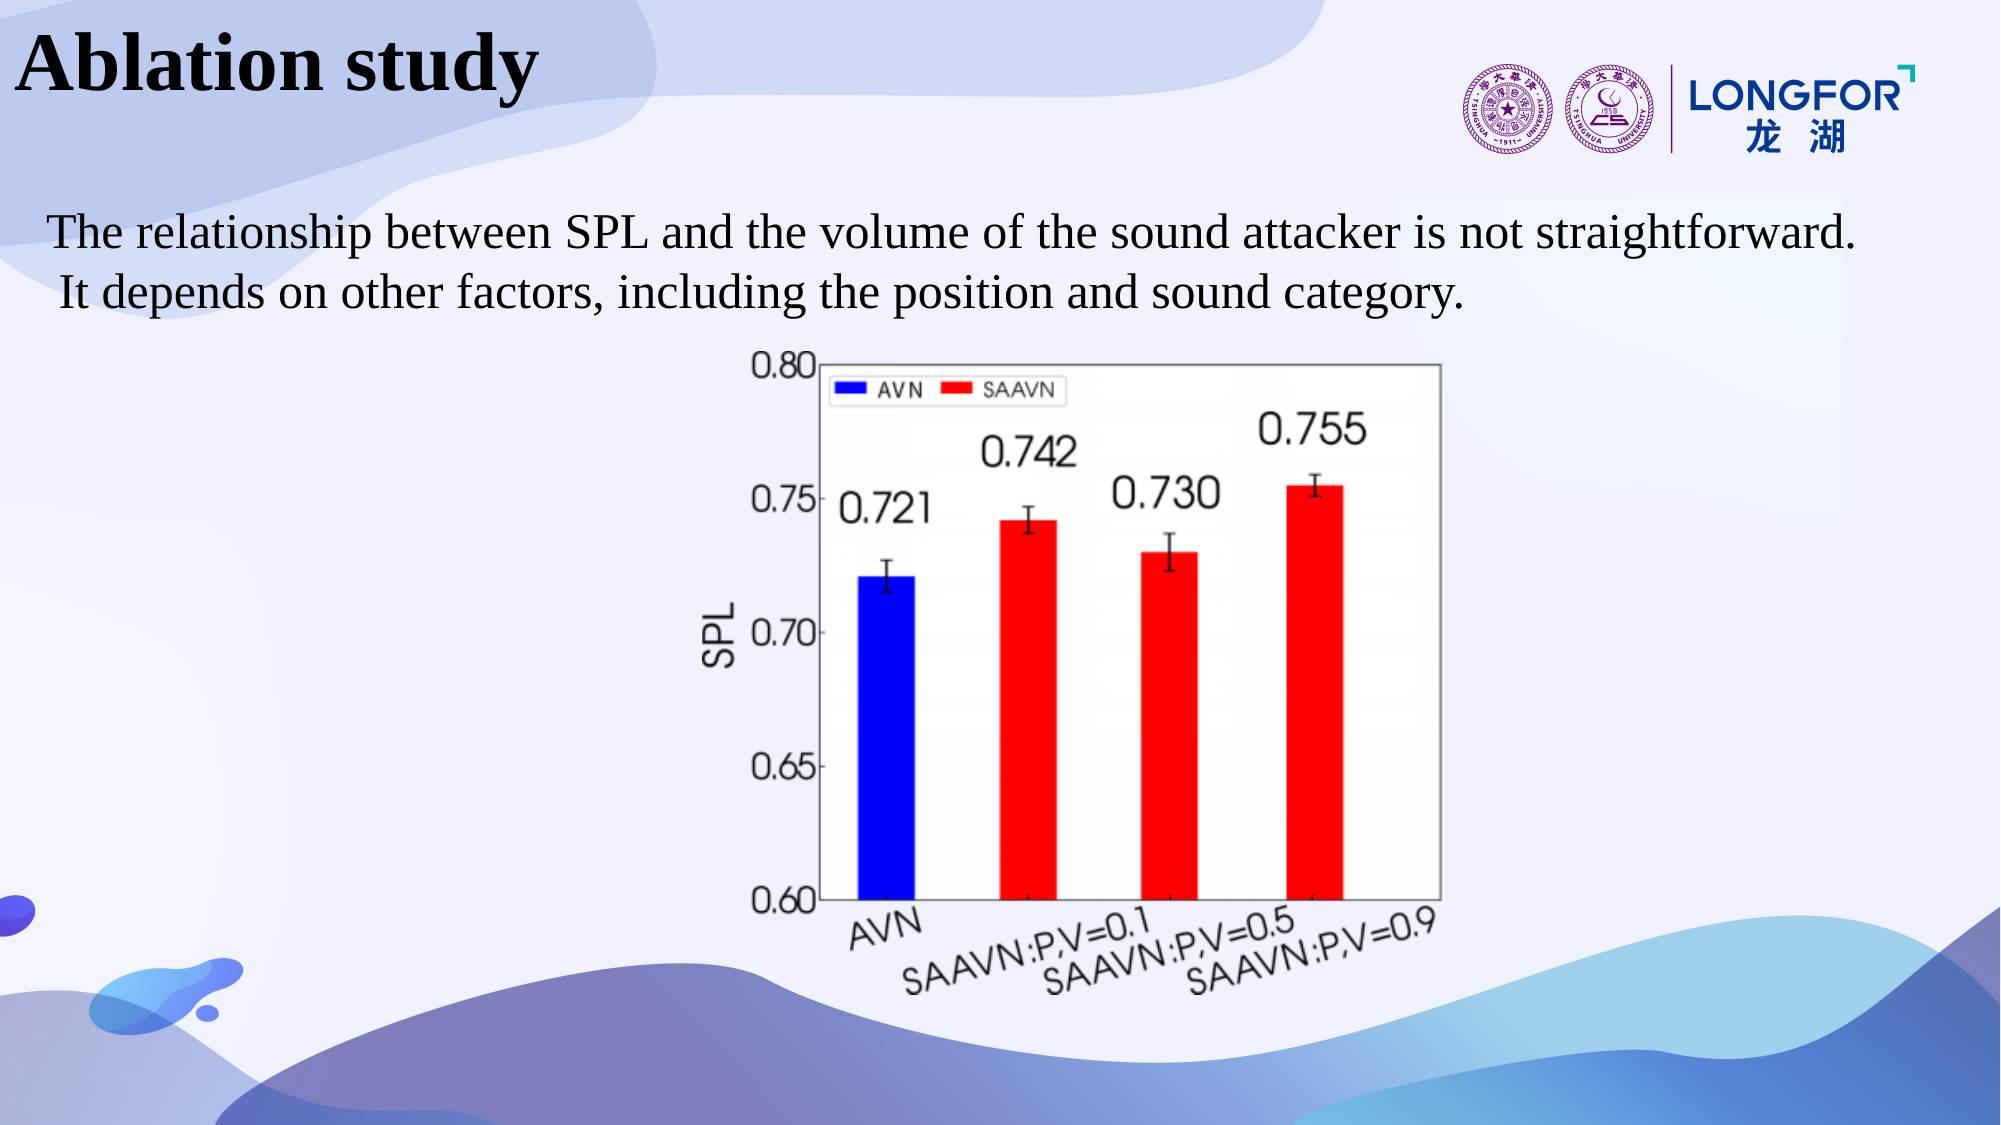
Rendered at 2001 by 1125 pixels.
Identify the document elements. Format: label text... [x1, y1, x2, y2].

text_box Ablation study [0, 0, 680, 125]
picture [0, 0, 2001, 1125]
text_box The relationship between SPL and the volume of the sound attacker is not straightforward. It depends on other factors, including the position and sound category. [31, 191, 1918, 327]
